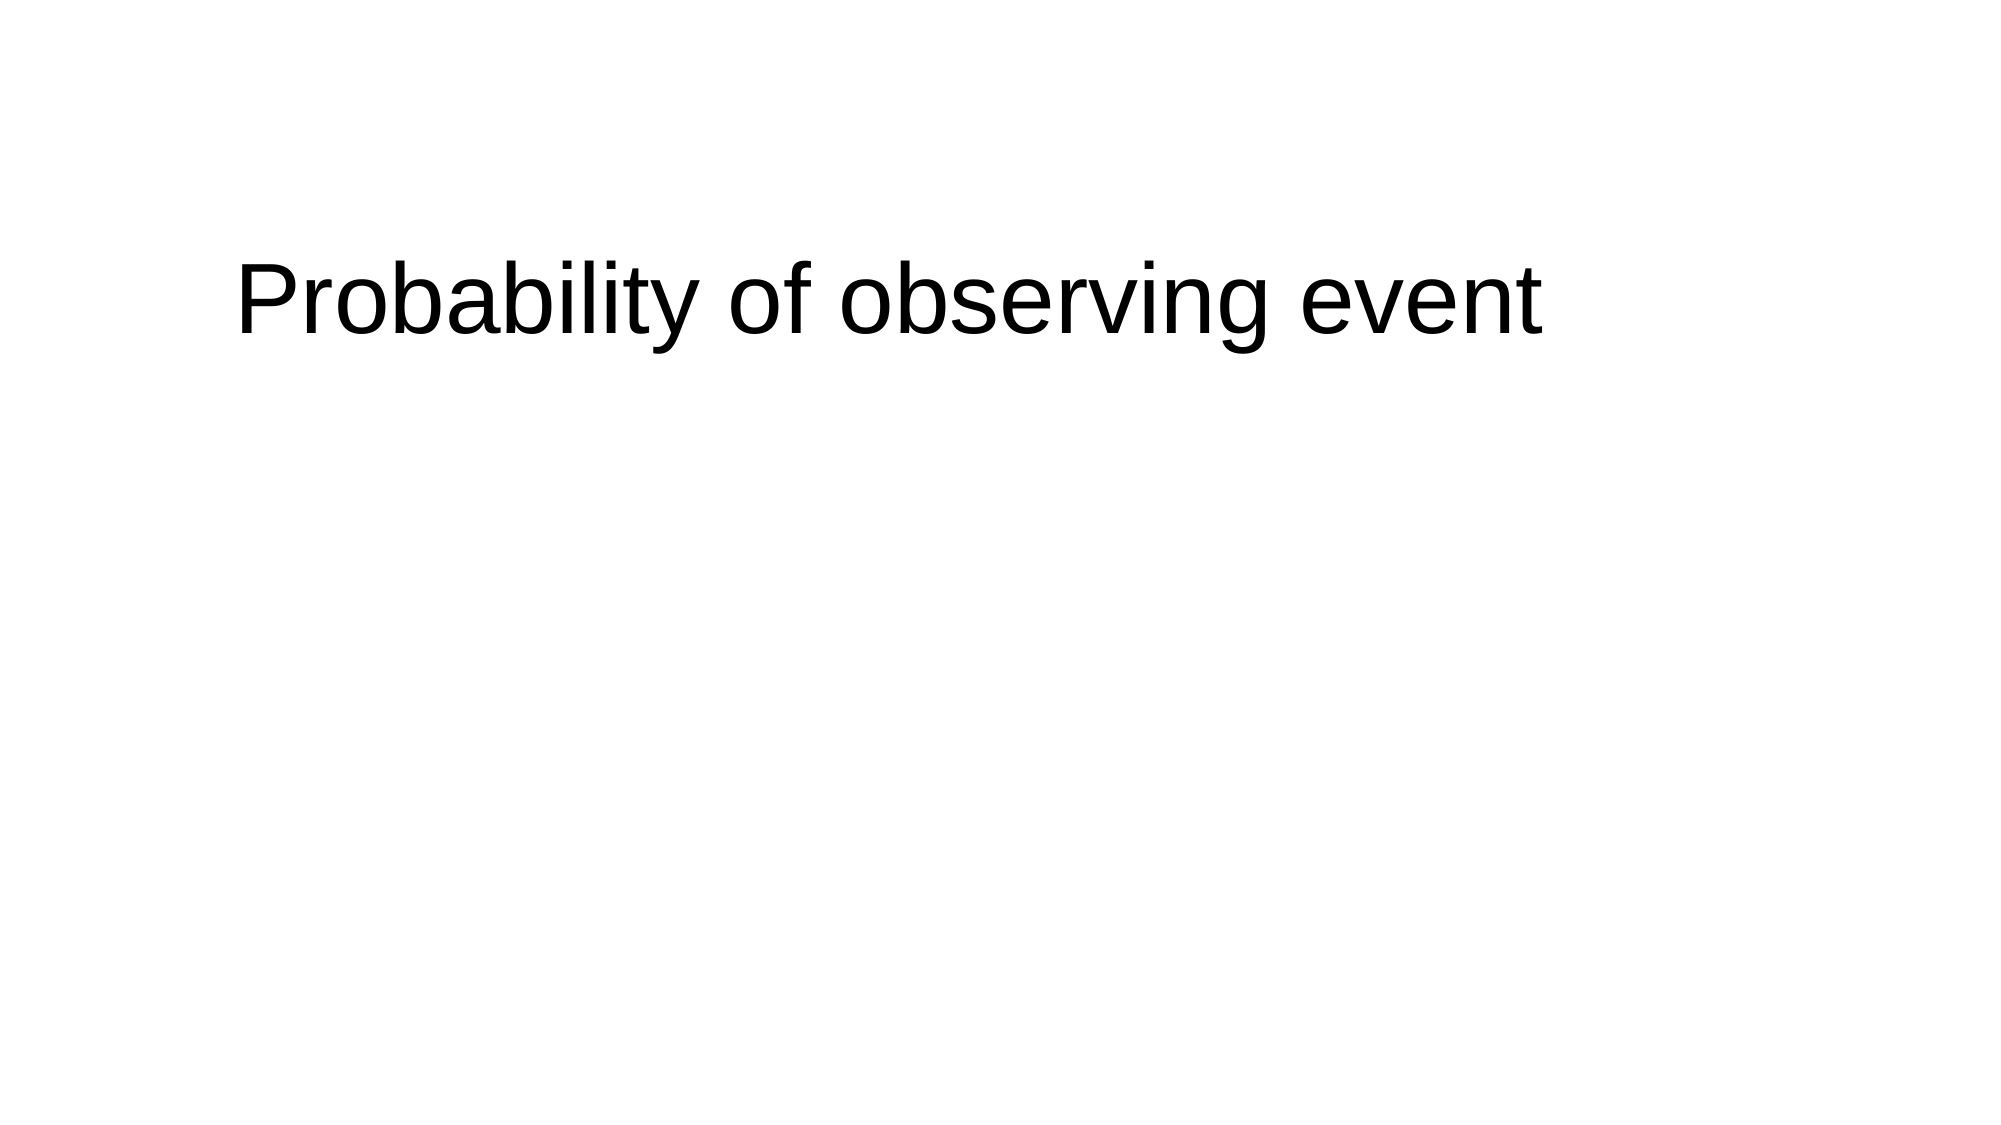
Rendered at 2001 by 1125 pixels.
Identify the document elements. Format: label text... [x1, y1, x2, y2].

text_box Probability of observing event [219, 226, 1560, 362]
